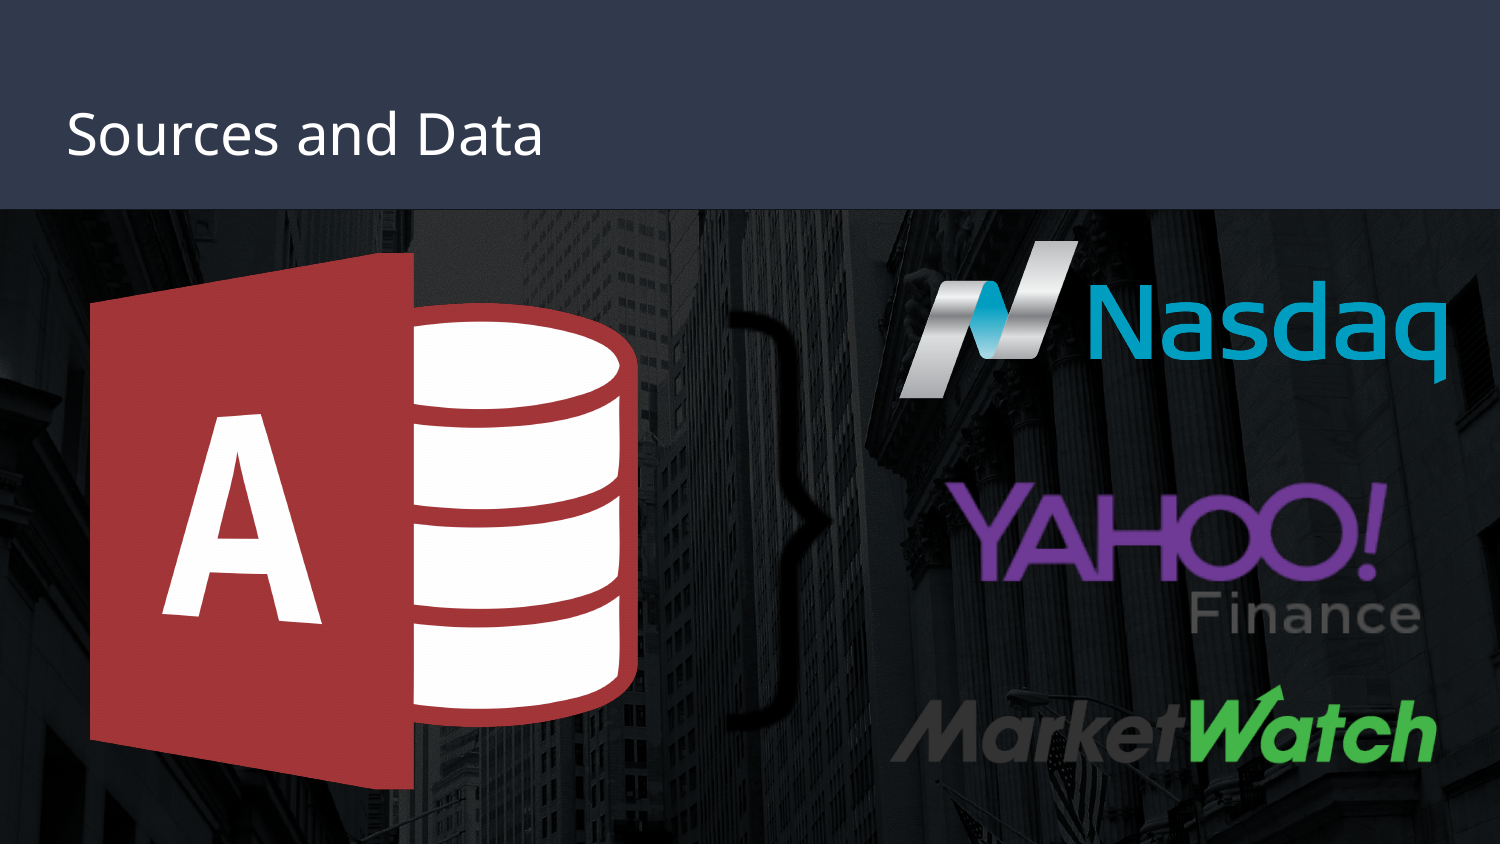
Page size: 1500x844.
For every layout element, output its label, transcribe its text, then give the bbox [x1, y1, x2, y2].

picture [0, 184, 1500, 844]
title Sources and Data [51, 82, 1449, 185]
